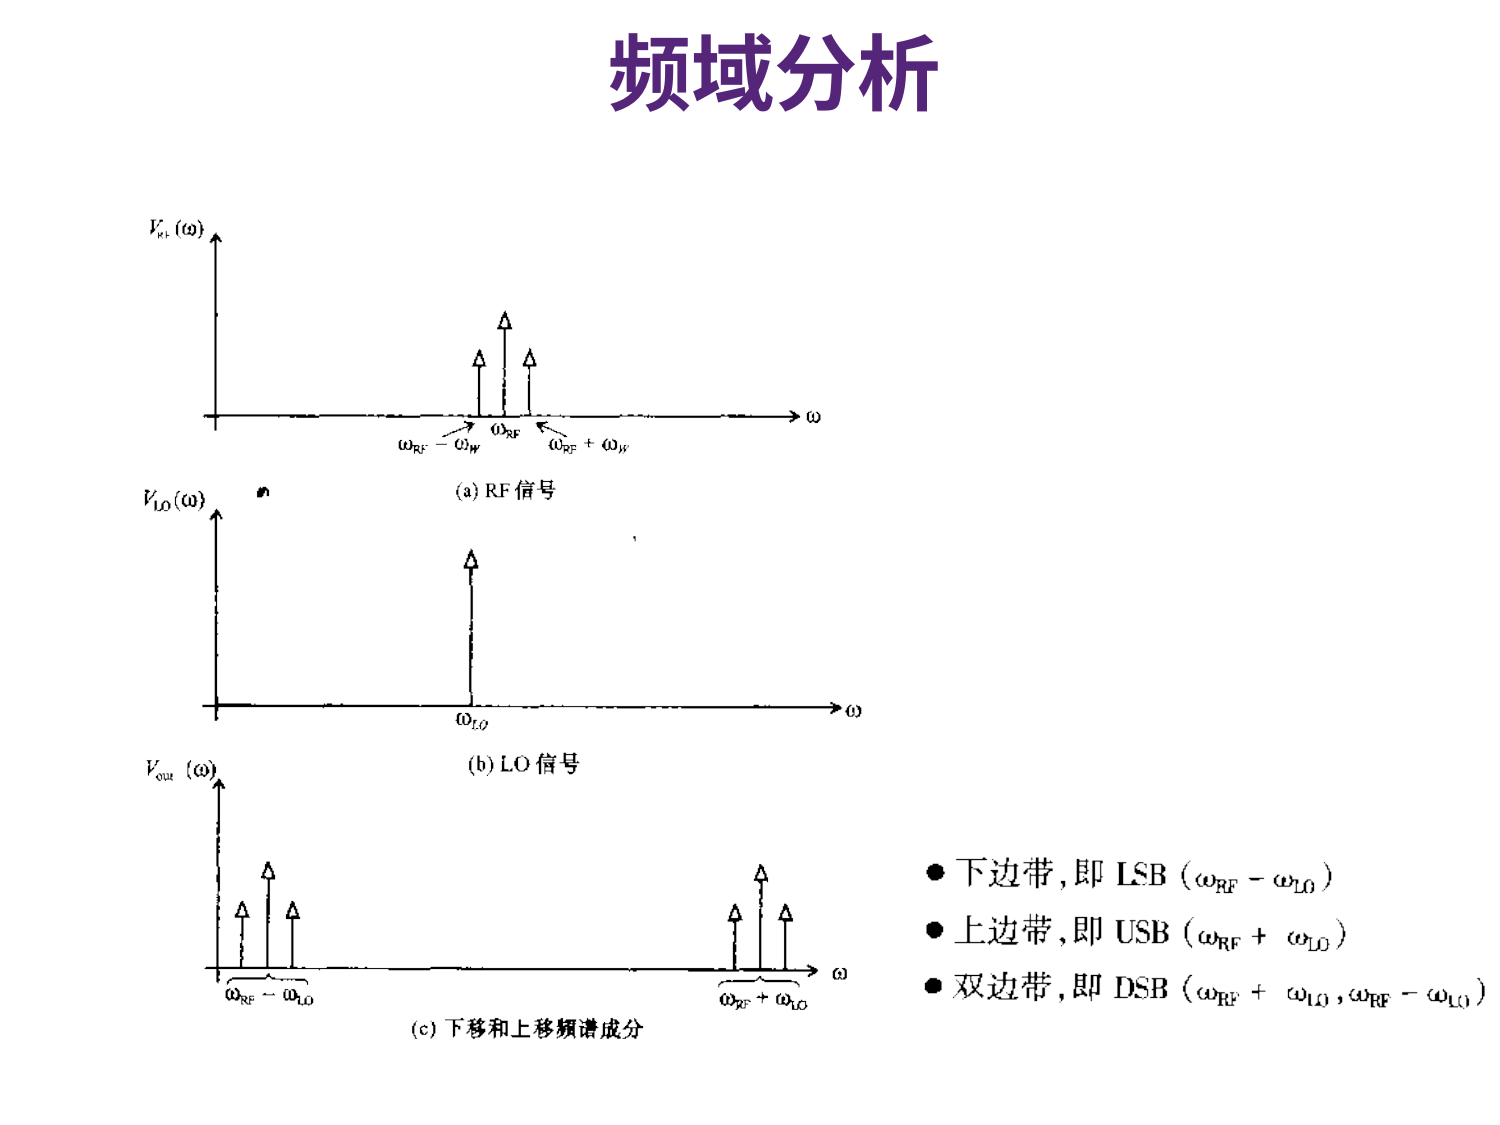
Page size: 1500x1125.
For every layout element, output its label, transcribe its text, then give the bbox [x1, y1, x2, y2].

picture [111, 208, 912, 1048]
picture [903, 833, 1500, 1022]
title 频域分析 [135, 0, 1414, 165]
